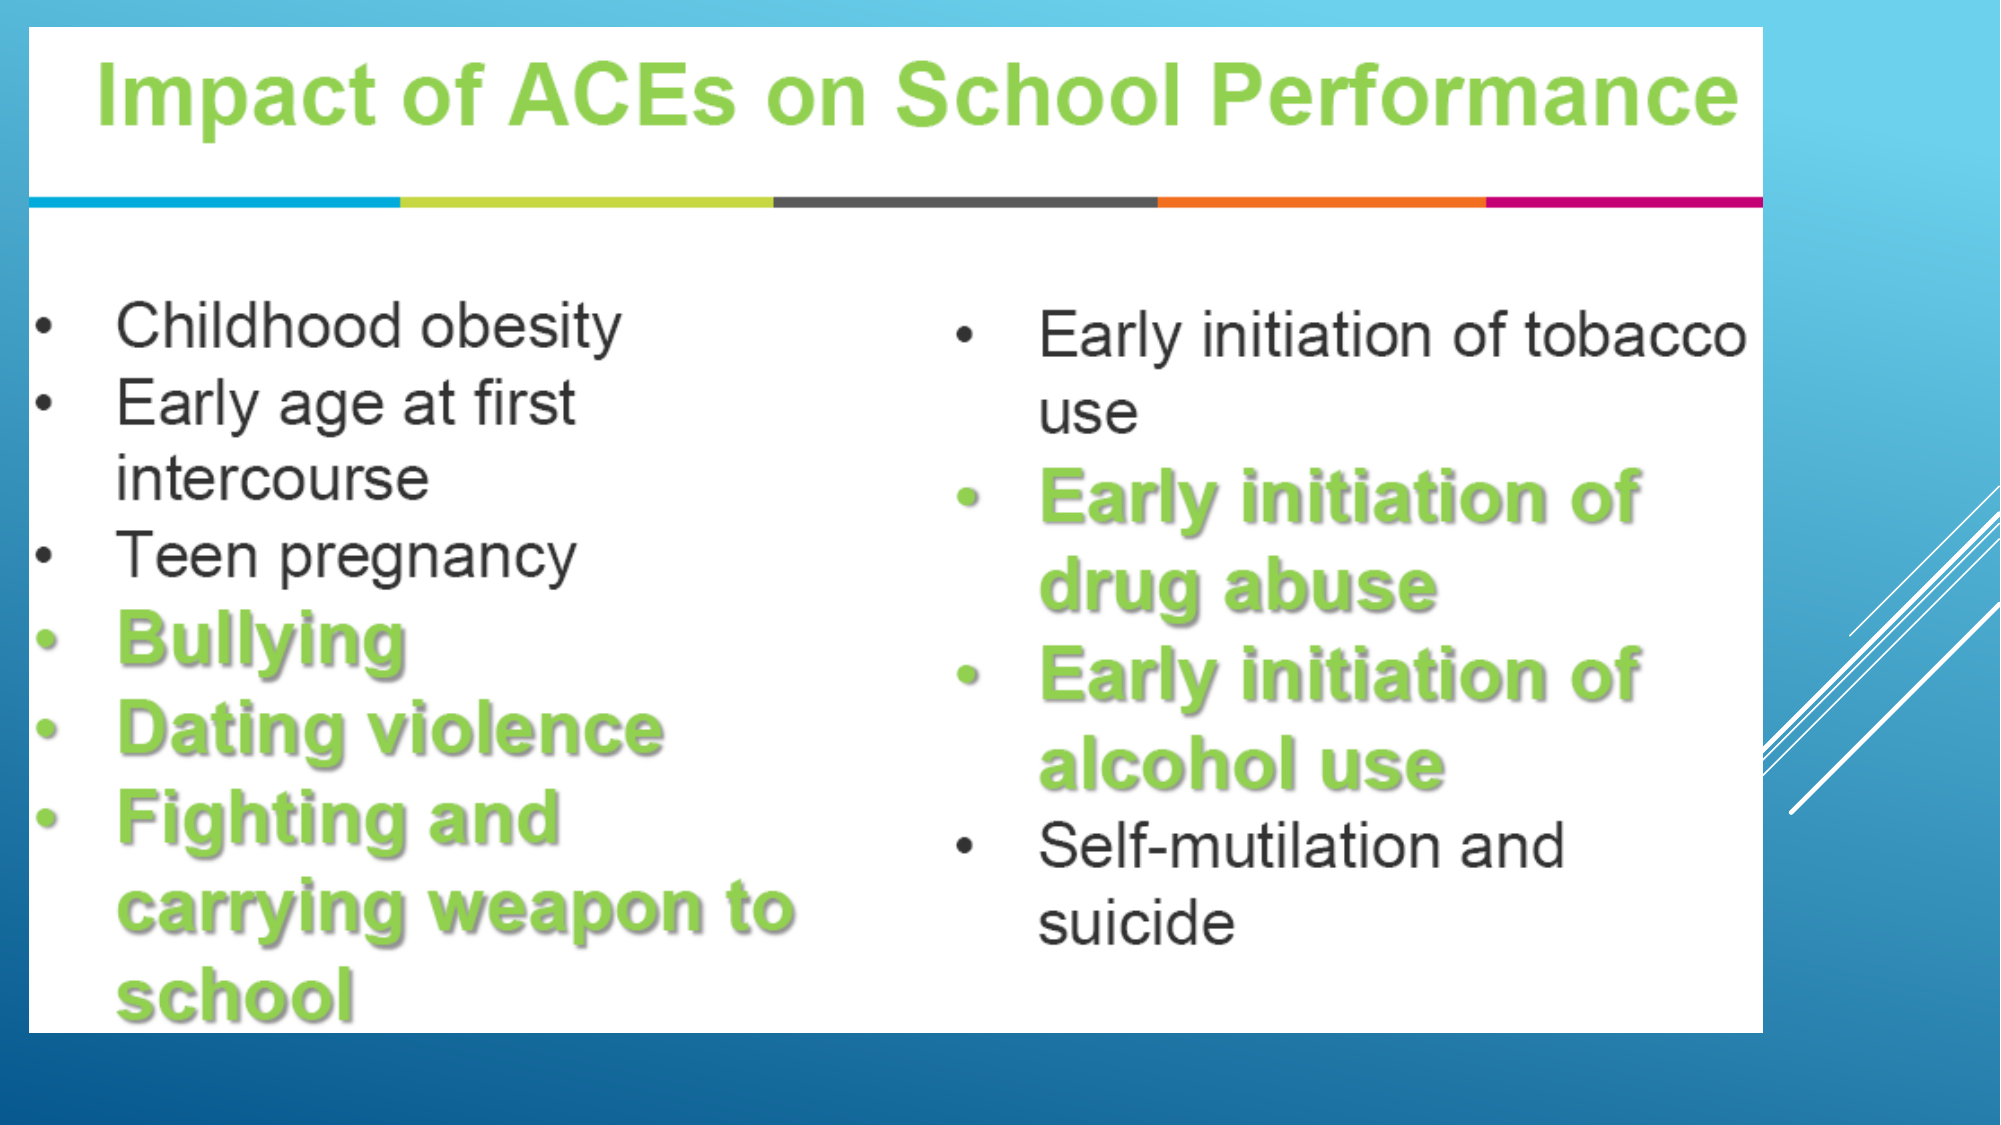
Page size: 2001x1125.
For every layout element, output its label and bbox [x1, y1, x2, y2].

picture [29, 27, 1763, 1033]
